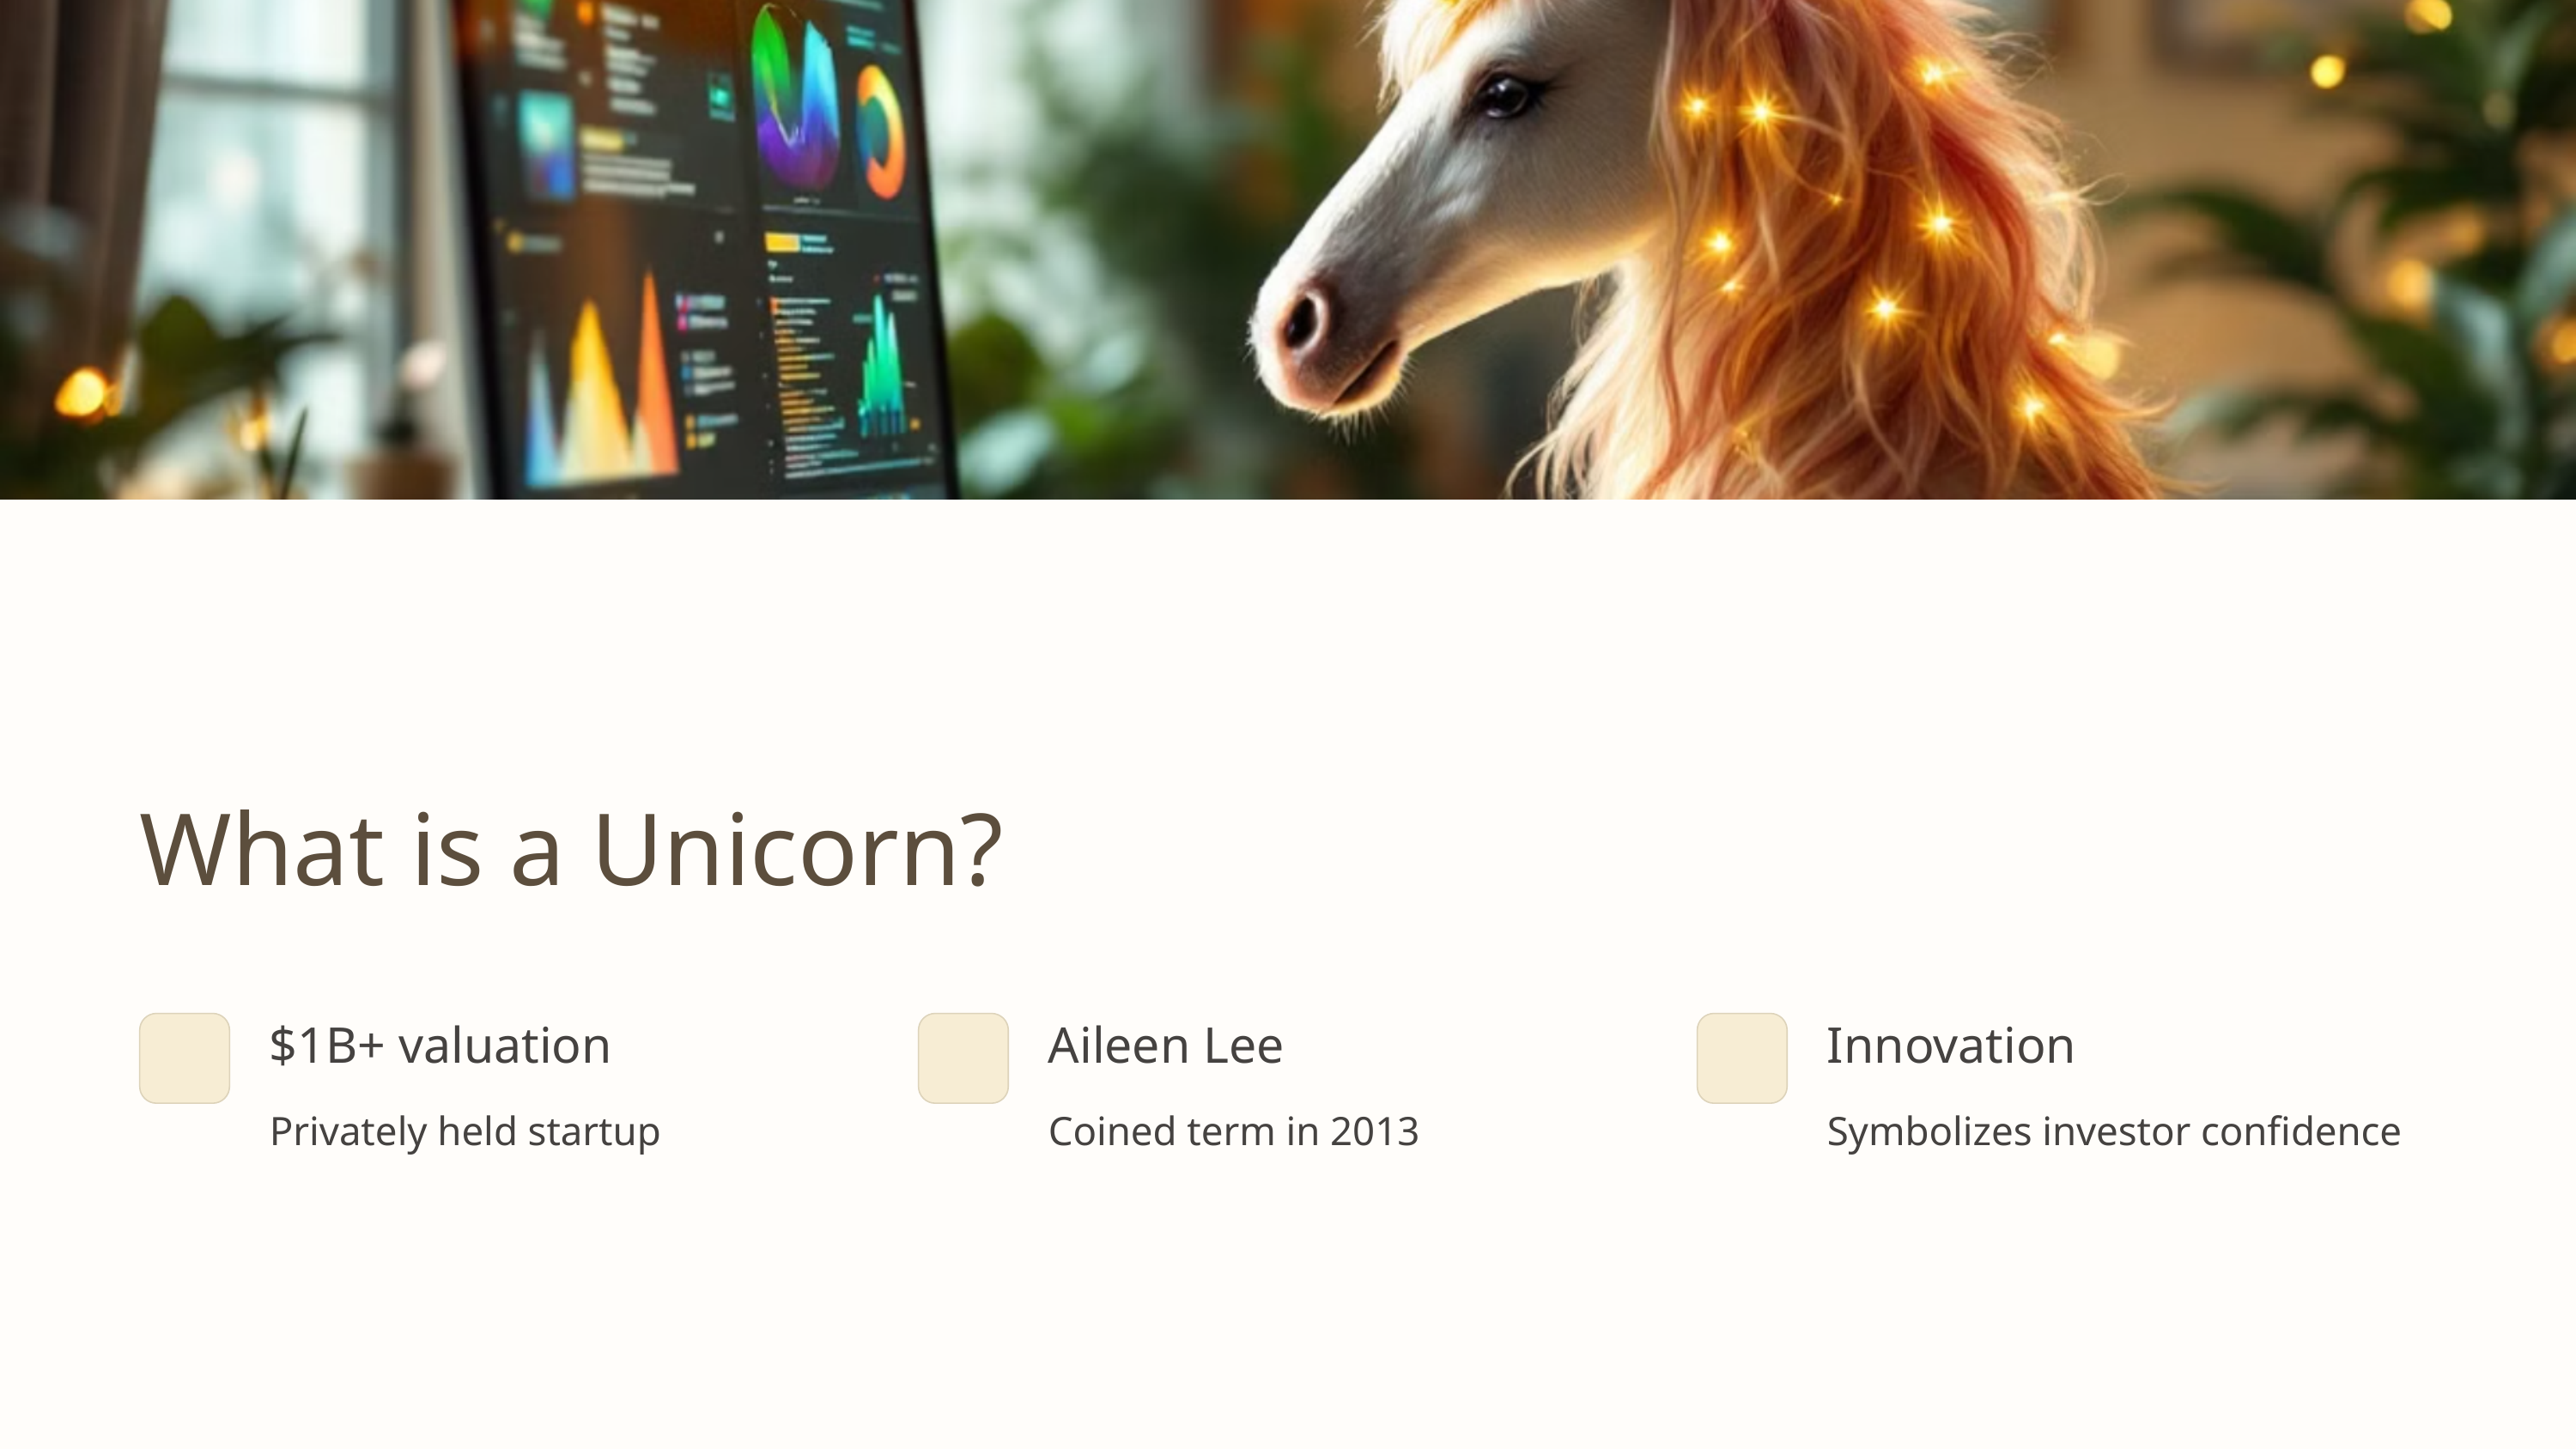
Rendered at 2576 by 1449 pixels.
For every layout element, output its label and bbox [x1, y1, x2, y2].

text_box [1826, 1099, 2437, 1164]
text_box [1696, 1012, 1789, 1105]
text_box [139, 783, 1139, 909]
text_box [138, 1012, 231, 1105]
text_box [917, 1012, 1010, 1105]
text_box [269, 1013, 769, 1076]
text_box [0, 0, 2576, 1449]
text_box [1048, 1099, 1658, 1164]
text_box [1048, 1013, 1548, 1076]
text_box [1826, 1013, 2327, 1076]
text_box [269, 1099, 879, 1164]
